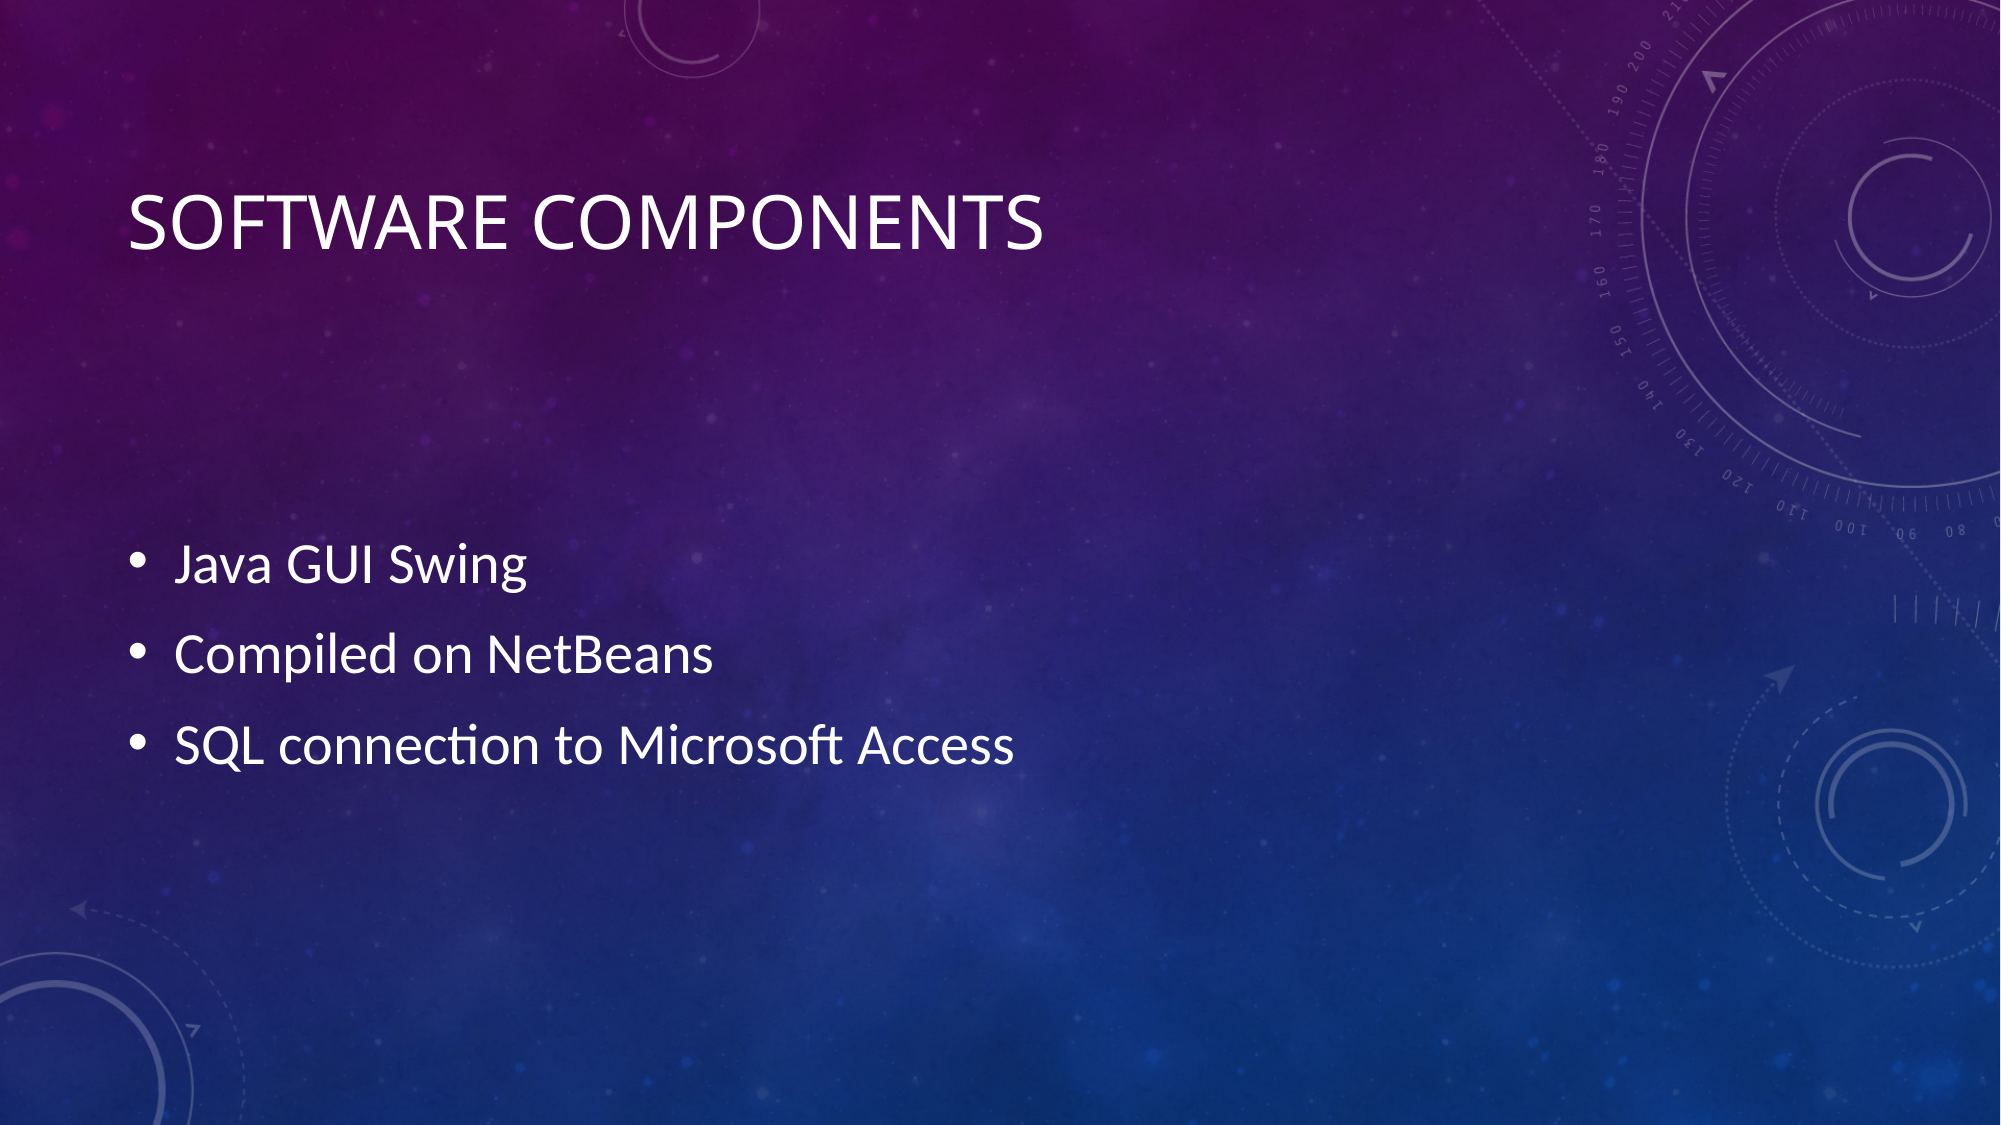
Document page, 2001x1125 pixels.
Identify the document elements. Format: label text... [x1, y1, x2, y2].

picture [0, 0, 2001, 1125]
list Java GUI Swing Compiled on NetBeans SQL connection to Microsoft Access [112, 351, 1775, 950]
title Software components [112, 99, 1775, 339]
